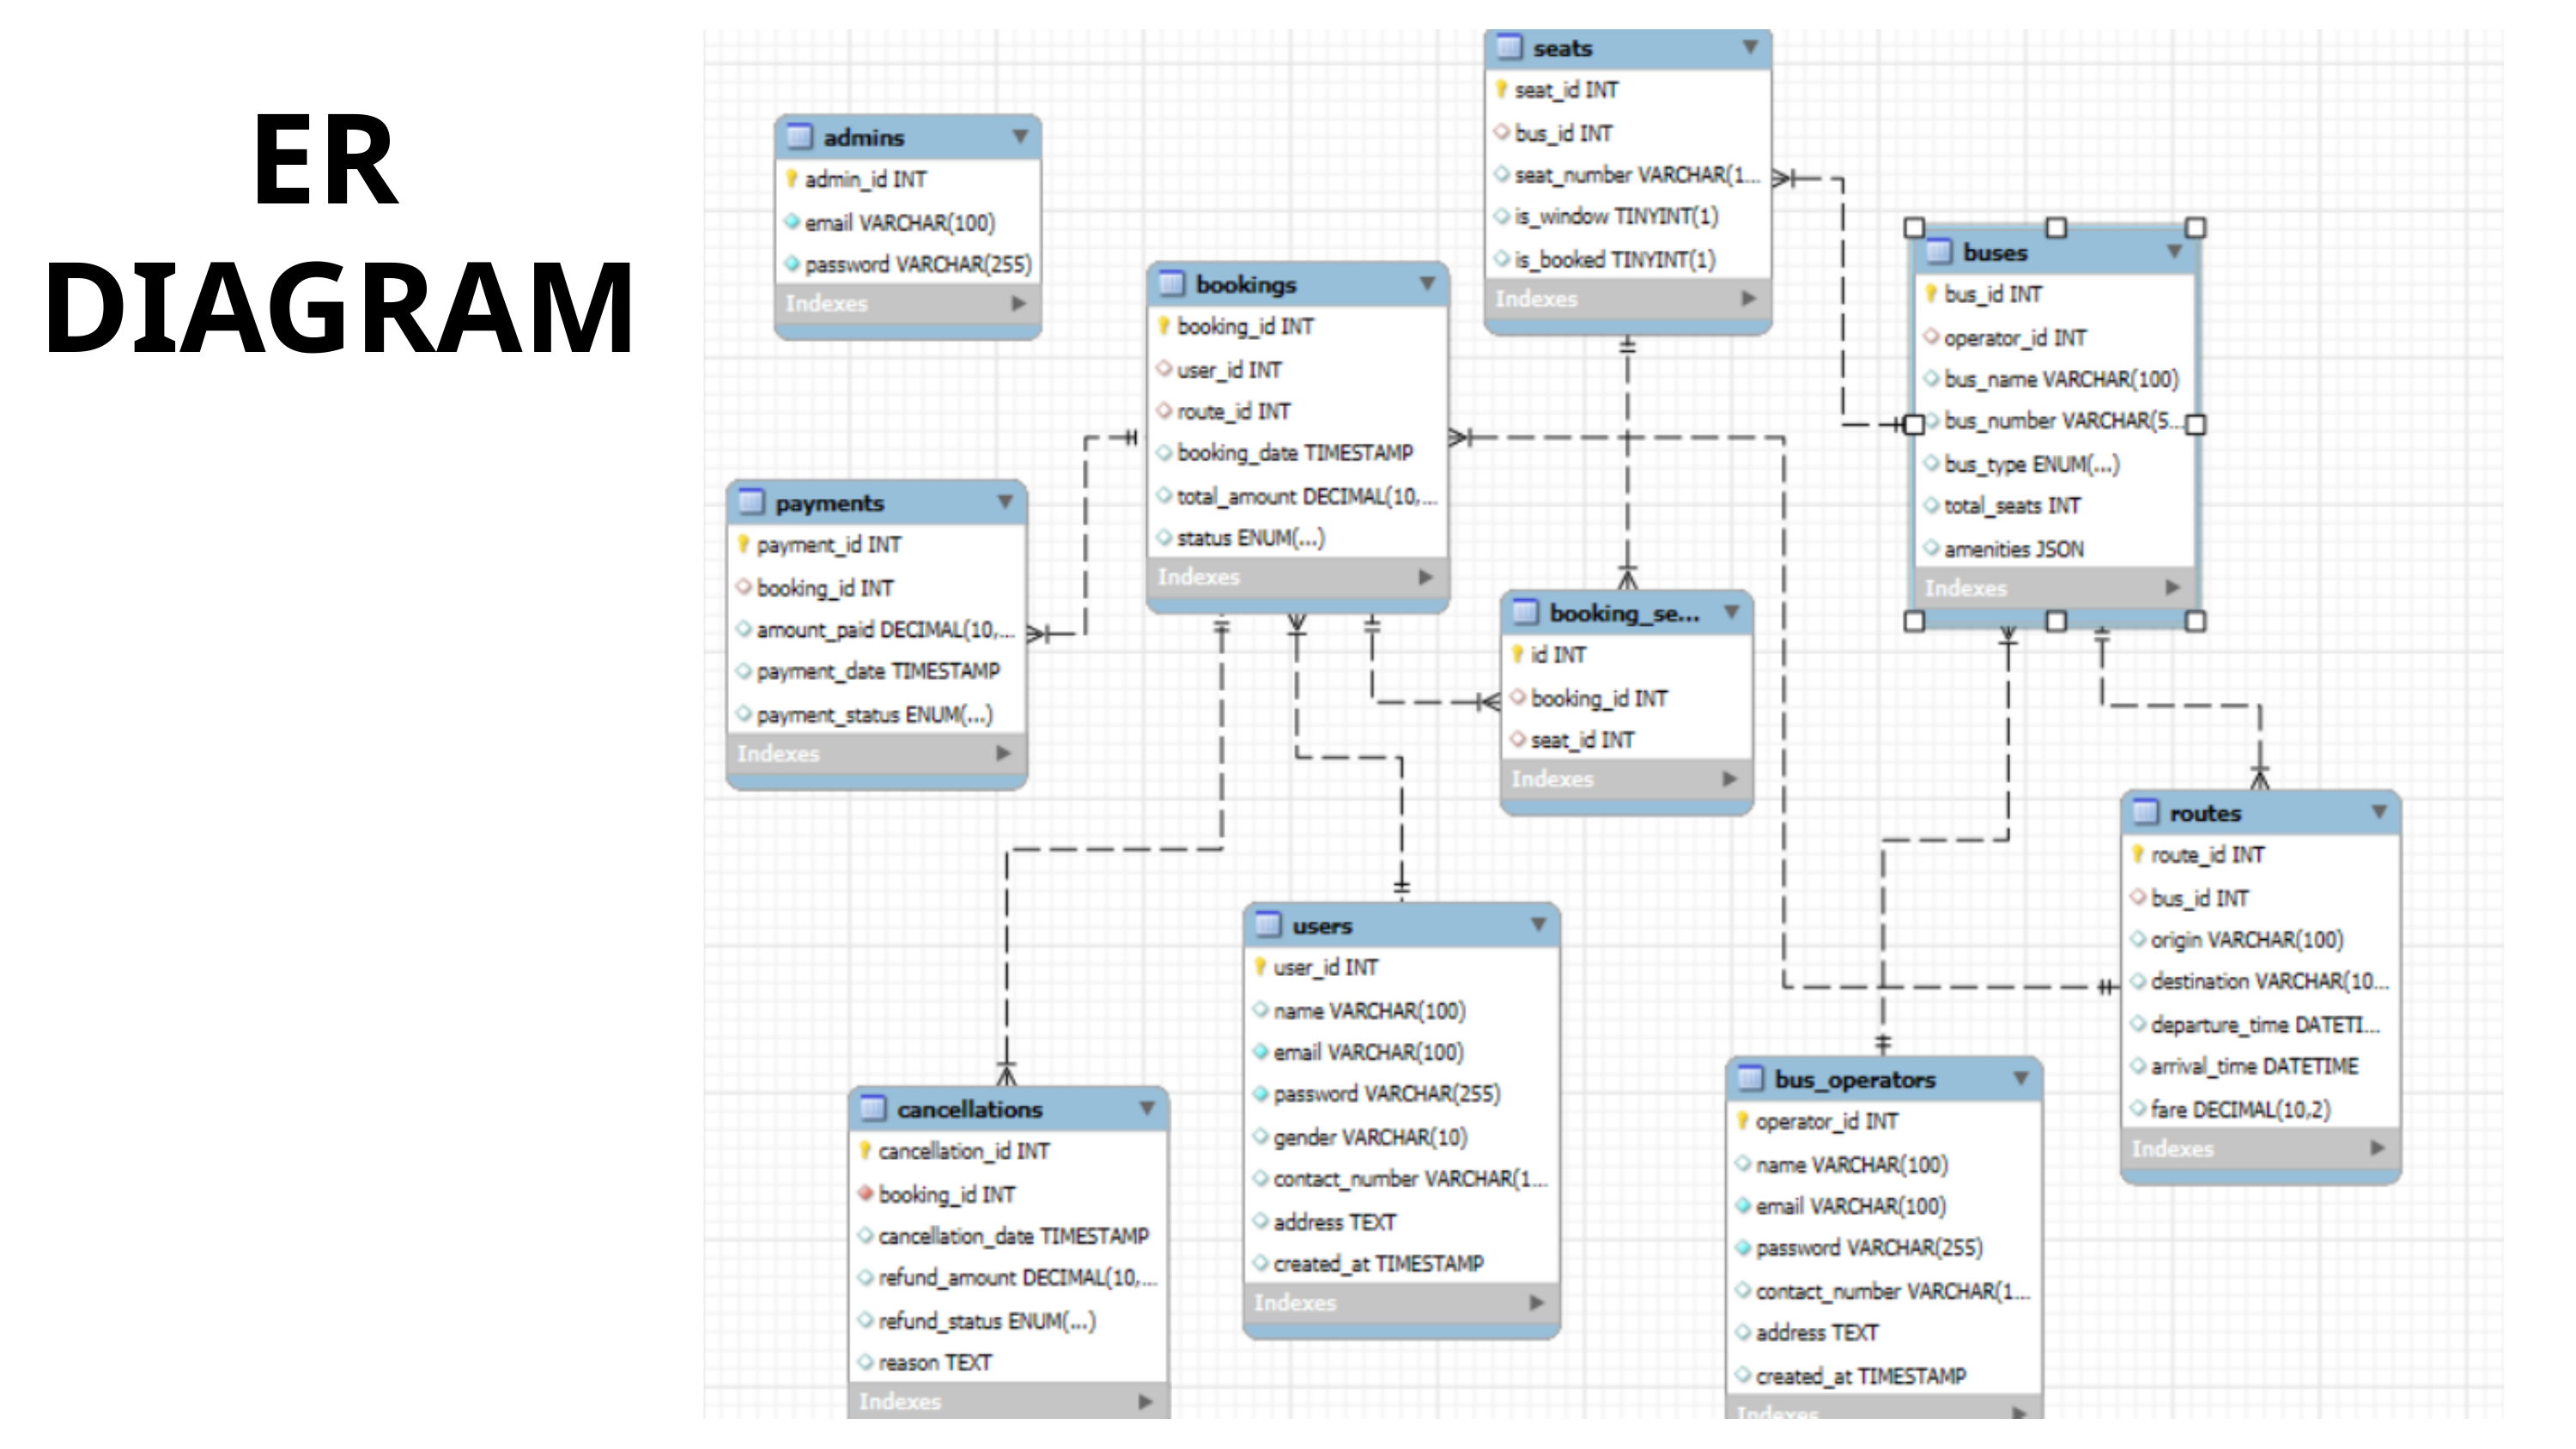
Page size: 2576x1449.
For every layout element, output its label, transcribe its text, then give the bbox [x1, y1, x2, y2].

text_box [703, 29, 2505, 1419]
text_box ER DIAGRAM [0, 81, 1376, 378]
